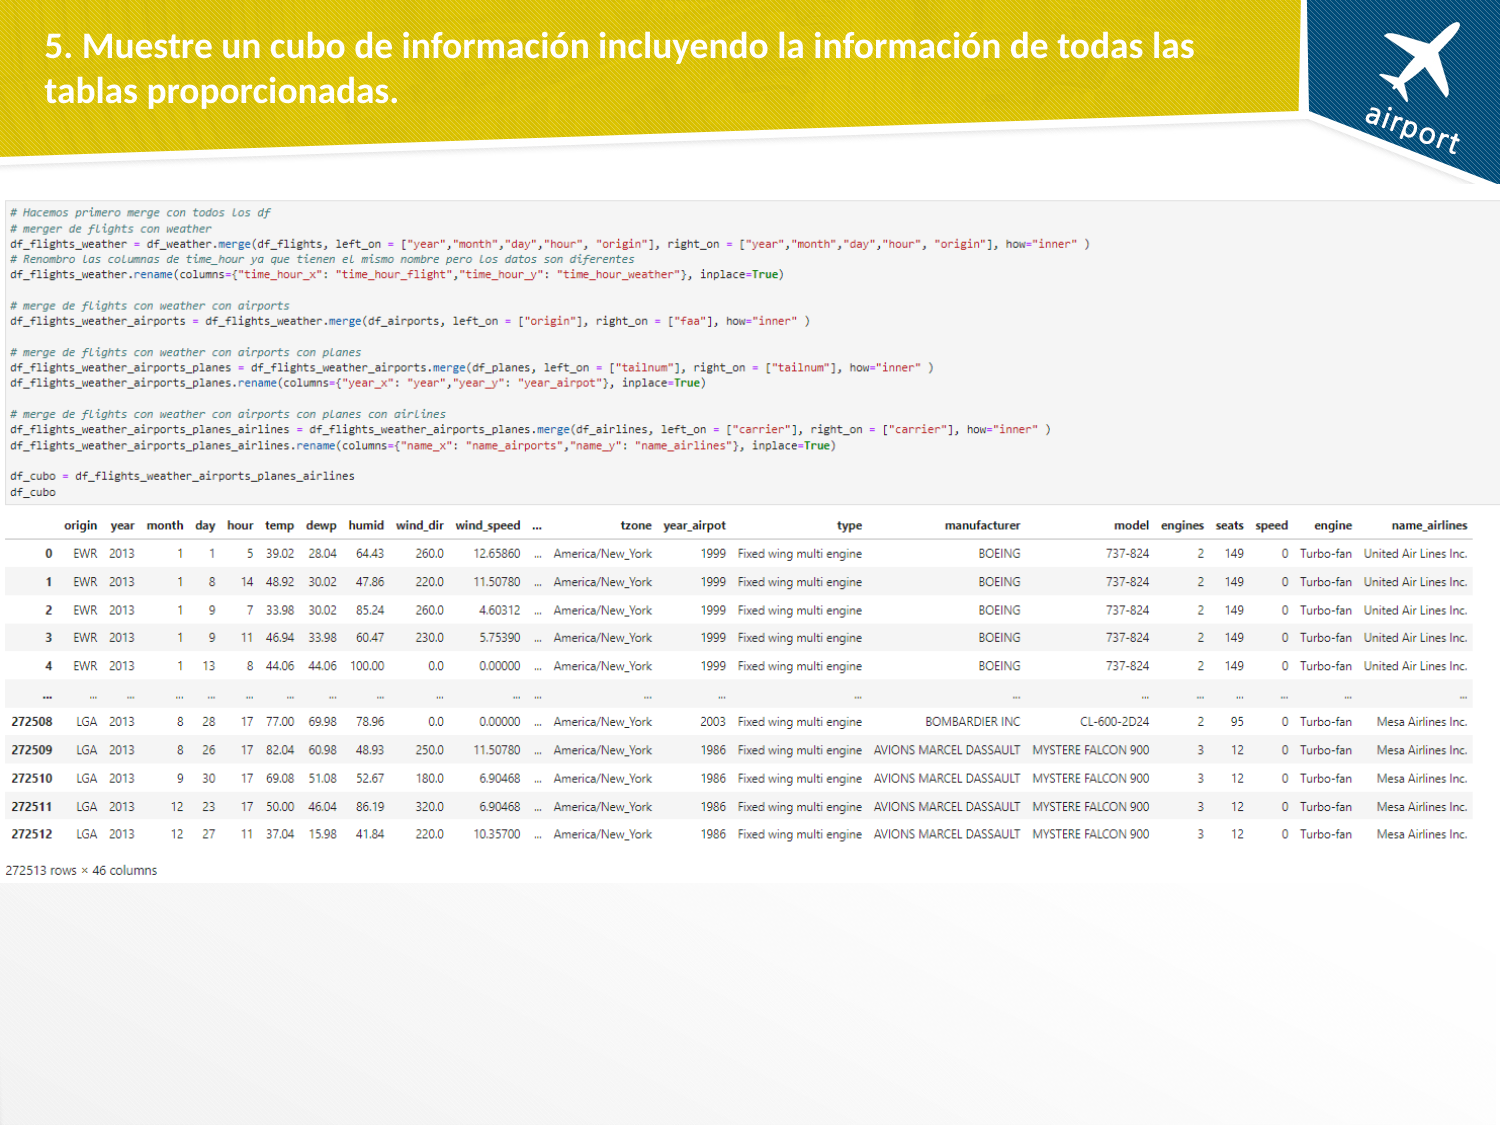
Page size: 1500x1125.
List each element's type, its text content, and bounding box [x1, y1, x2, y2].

title 5. Muestre un cubo de información incluyendo la información de todas las tablas proporcionadas. [29, 0, 1287, 132]
picture [0, 0, 1500, 1125]
